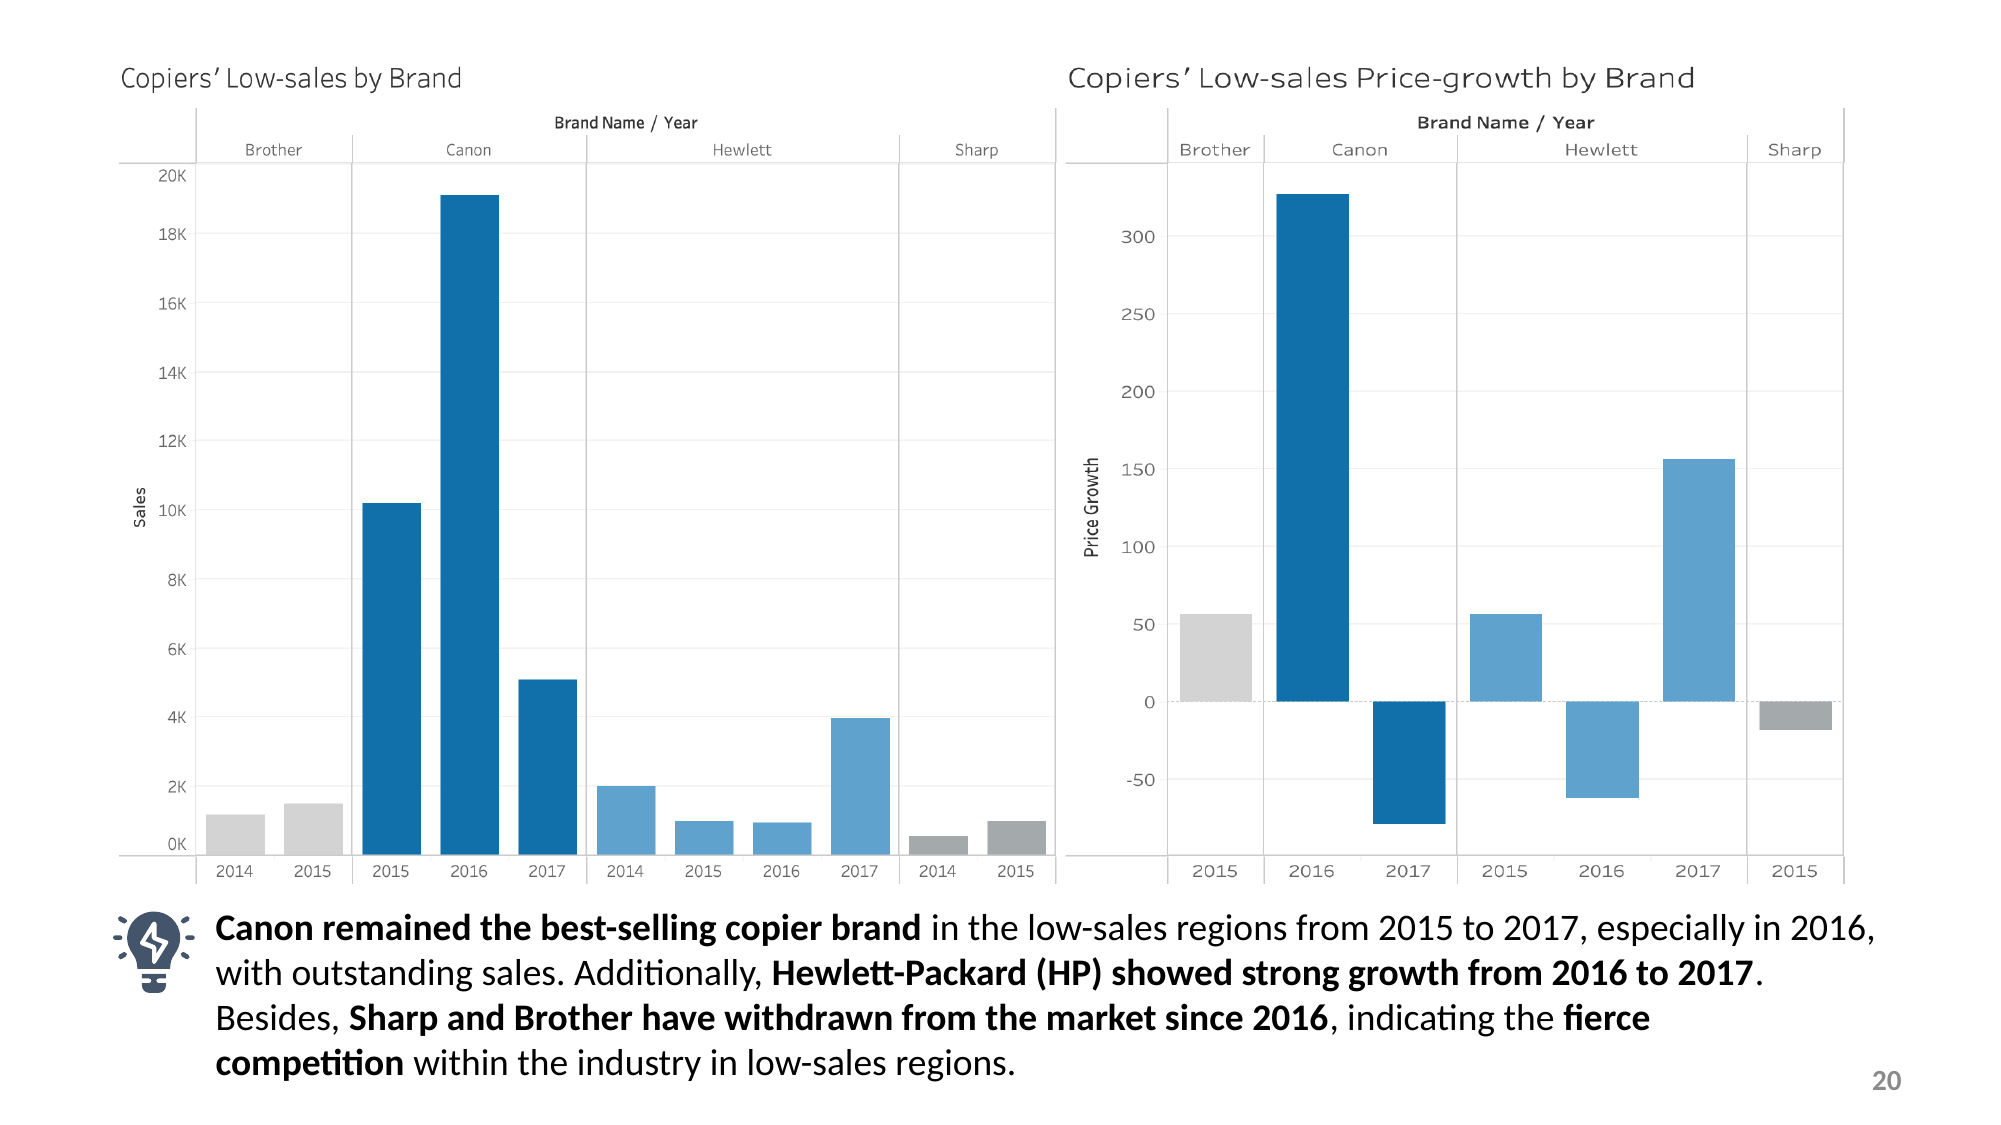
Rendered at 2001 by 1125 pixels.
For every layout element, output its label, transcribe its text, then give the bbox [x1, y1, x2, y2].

picture [112, 45, 1867, 893]
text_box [112, 911, 196, 993]
text_box 20 [916, 1053, 1917, 1104]
text_box Canon remained the best-selling copier brand in the low-sales regions from 2015 to 2017, especially in 2016, with outstanding sales. Additionally, Hewlett-Packard (HP) showed strong growth from 2016 to 2017. Besides, Sharp and Brother have withdrawn from the market since 2016, indicating the fierce competition within the industry in low-sales regions. [195, 905, 1902, 1125]
